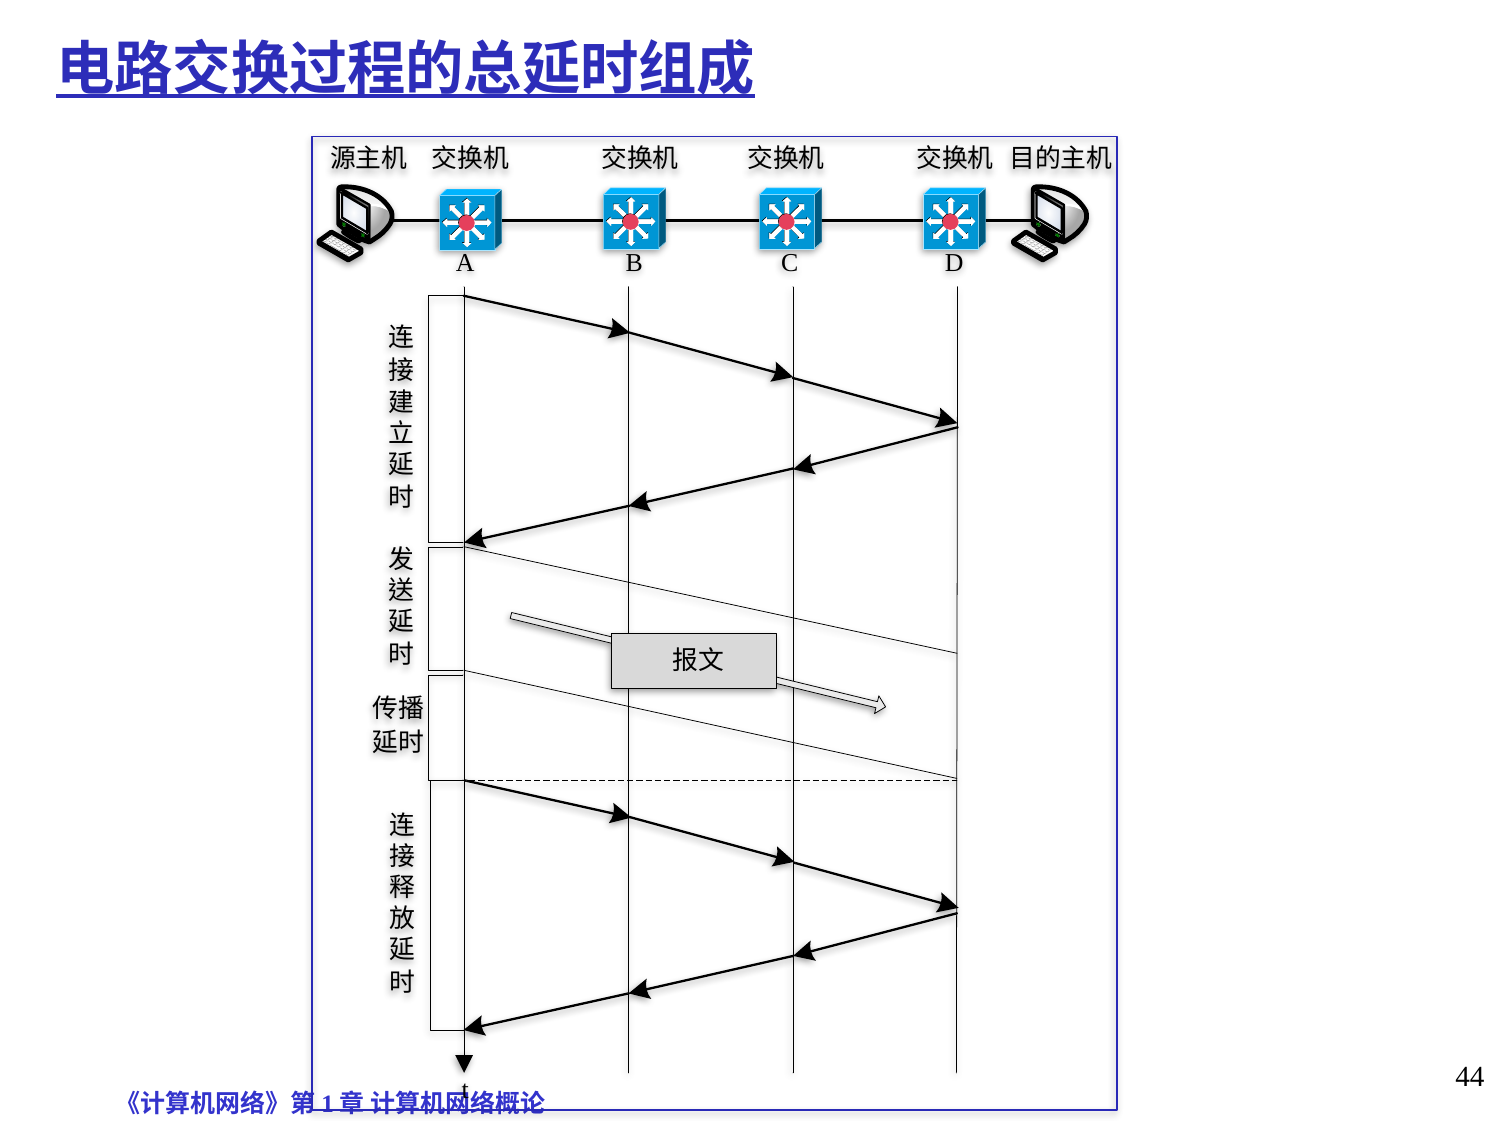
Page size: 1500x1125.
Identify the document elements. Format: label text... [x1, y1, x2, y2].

picture [312, 136, 1117, 1110]
slide_number 44 [1187, 1049, 1500, 1125]
title 电路交换过程的总延时组成 [41, 0, 1317, 132]
footer 《计算机网络》第1章 计算机网络概论 [100, 1049, 976, 1125]
